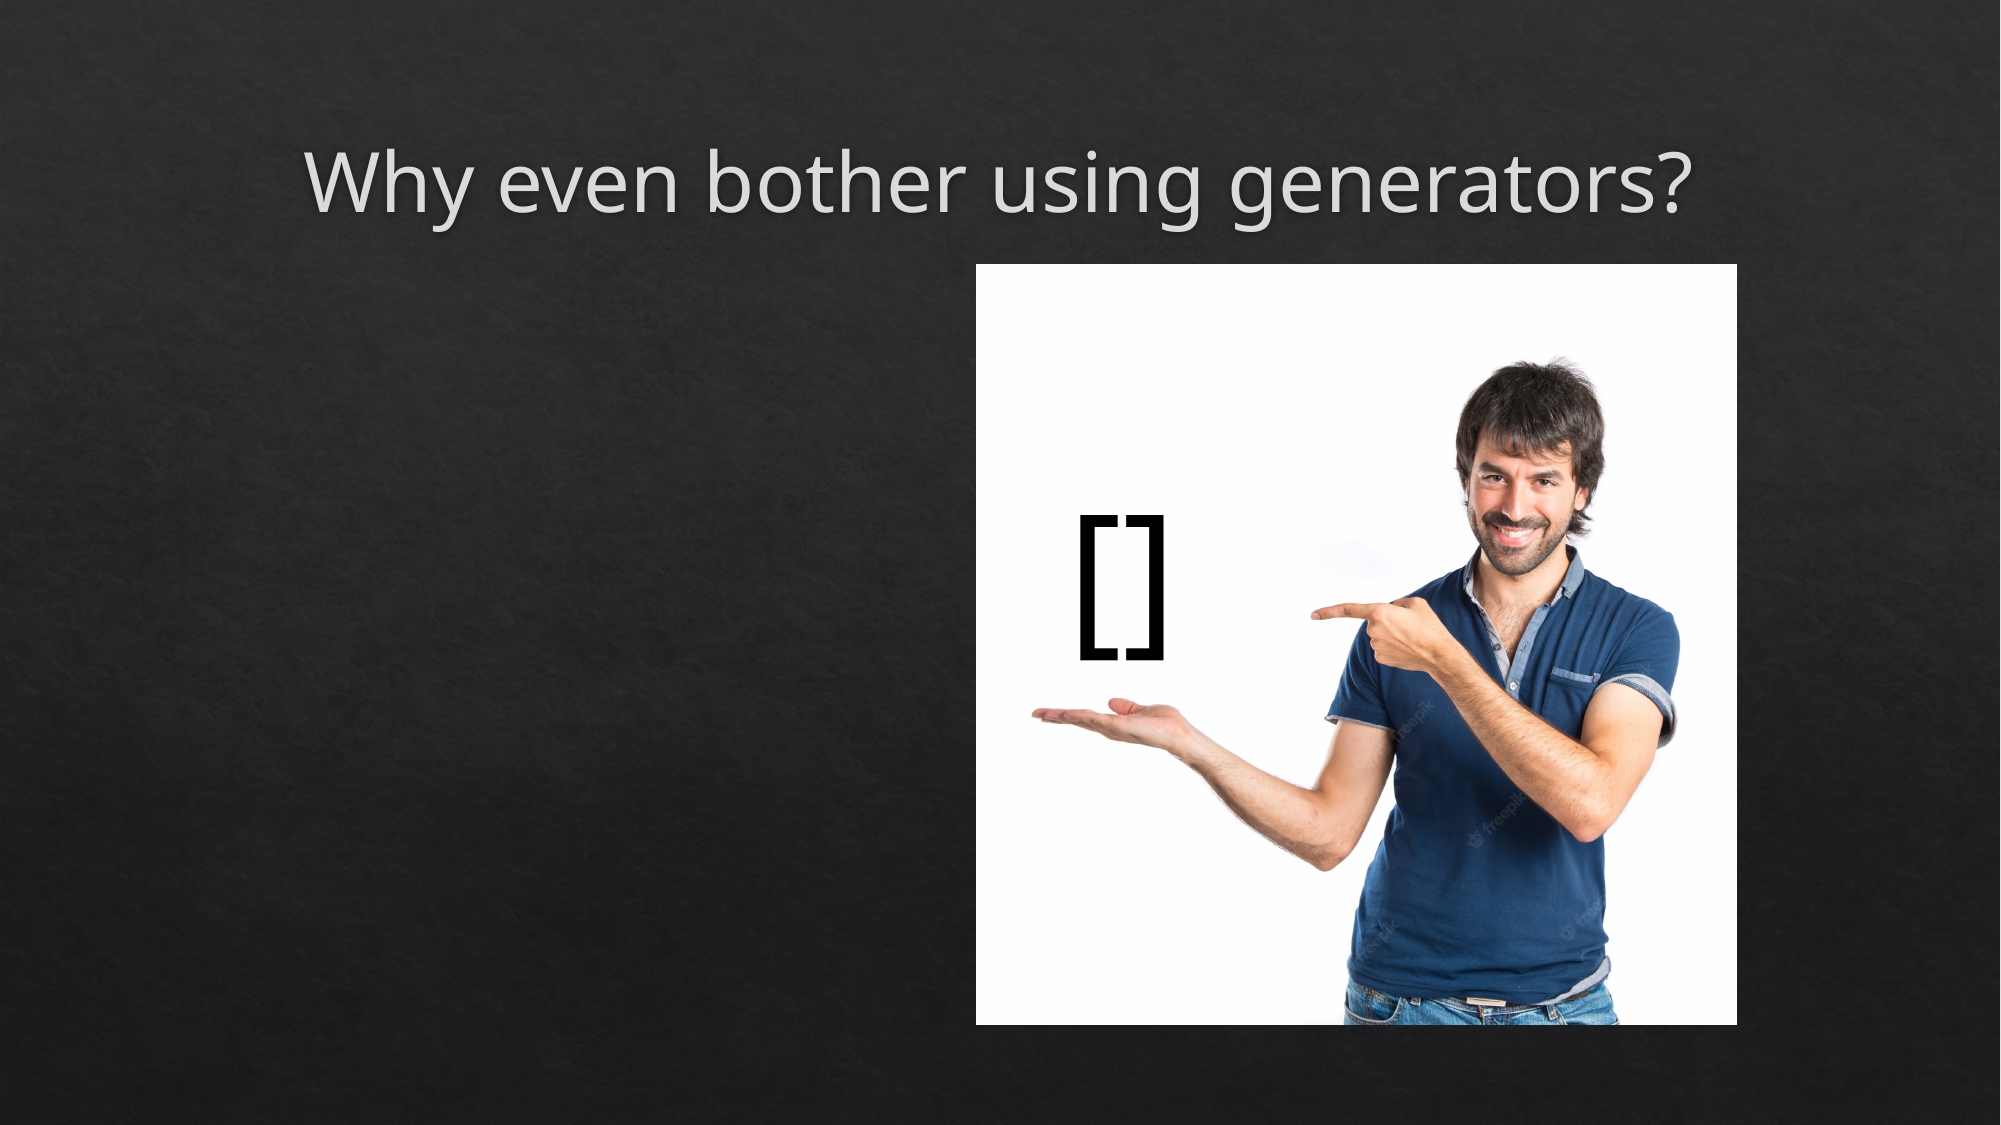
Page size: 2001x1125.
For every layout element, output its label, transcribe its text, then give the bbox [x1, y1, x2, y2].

title Why even bother using generators? [149, 99, 1849, 260]
picture [976, 264, 1737, 1026]
